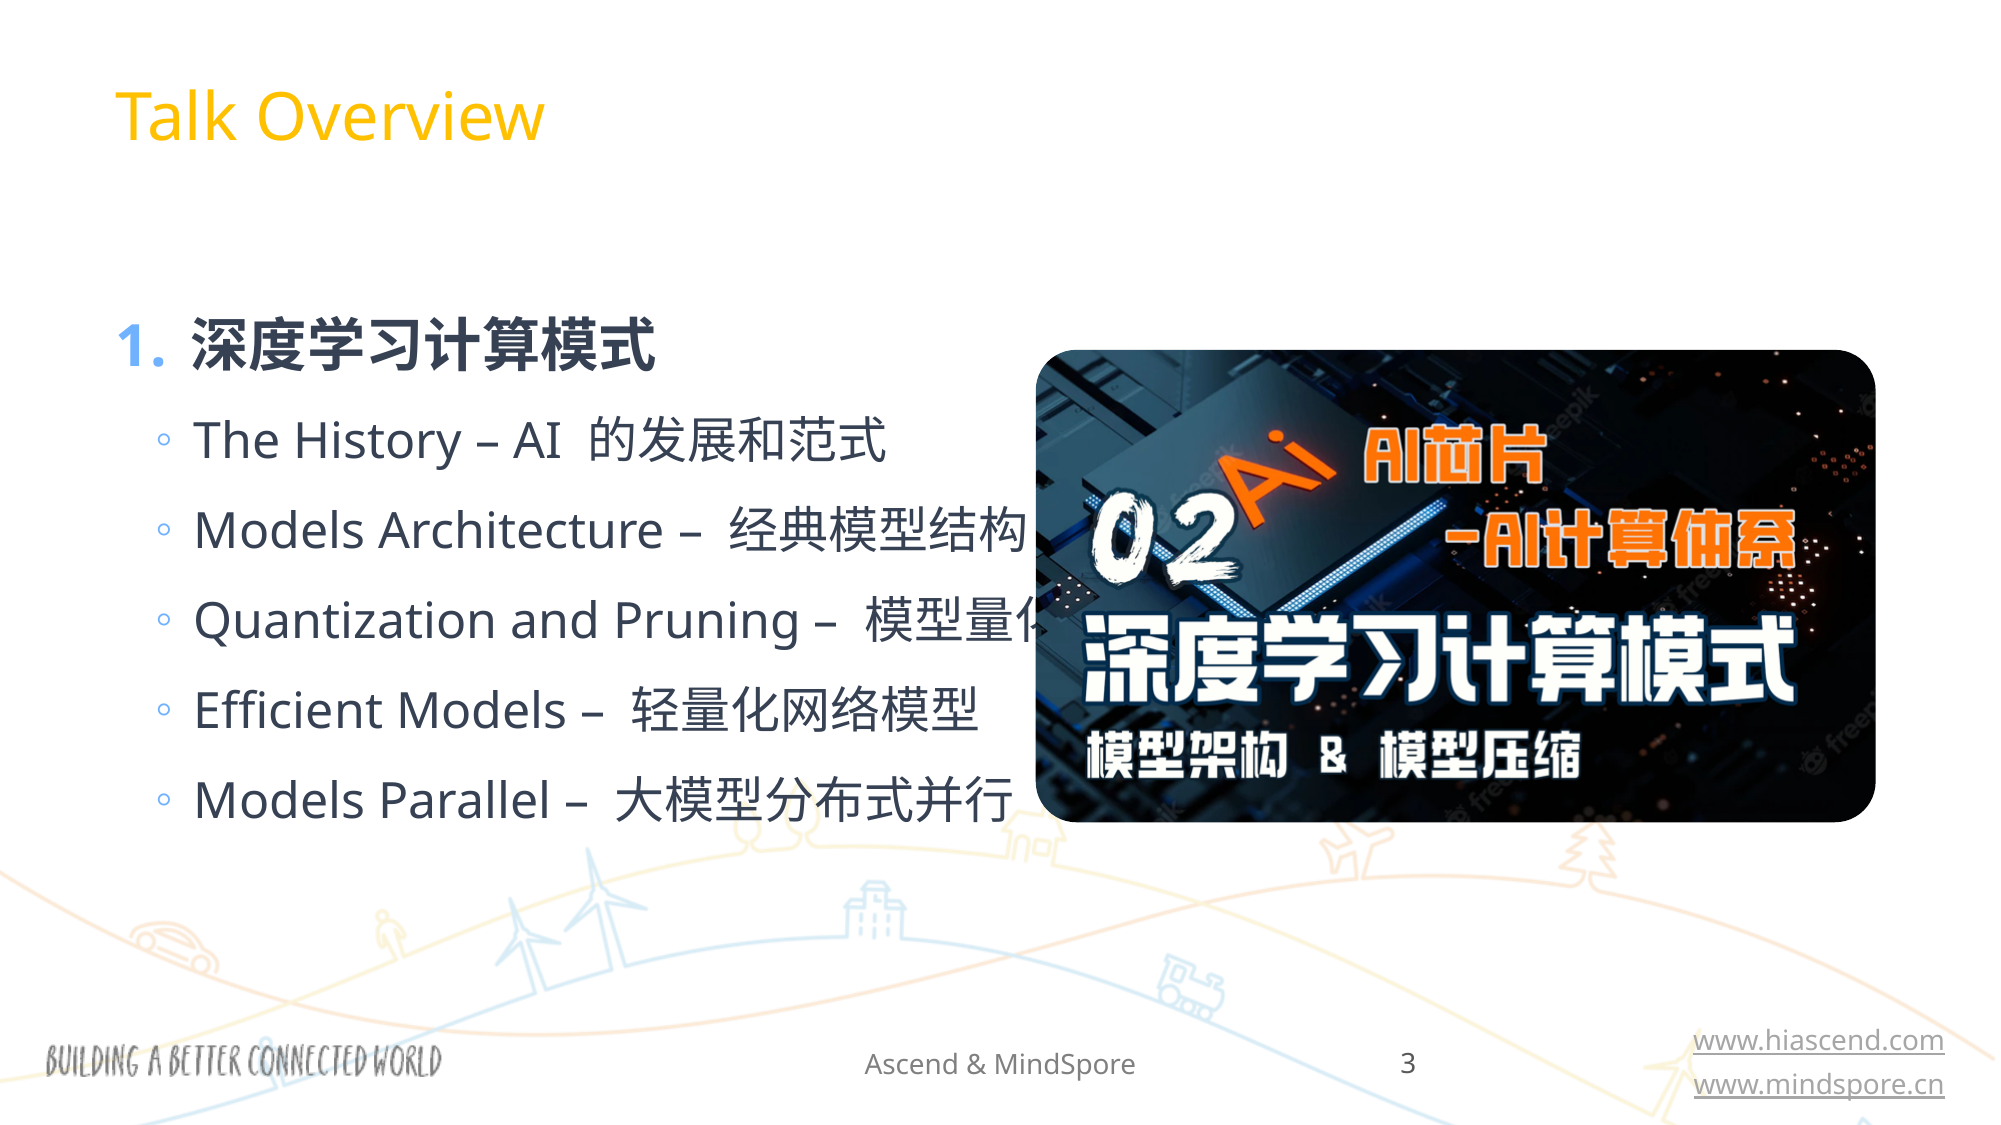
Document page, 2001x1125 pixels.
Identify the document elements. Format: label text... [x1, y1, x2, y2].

text_box 深度学习计算模式 The History – AI 的发展和范式 Models Architecture – 经典模型结构 Quantization and Pruning – 模型量化与剪枝 Efficient Models – 轻量化网络模型 Models Parallel – 大模型分布式并行 [101, 208, 1900, 894]
text_box Talk Overview [101, 66, 1900, 163]
picture [23, 1023, 468, 1105]
picture [1035, 349, 1876, 823]
